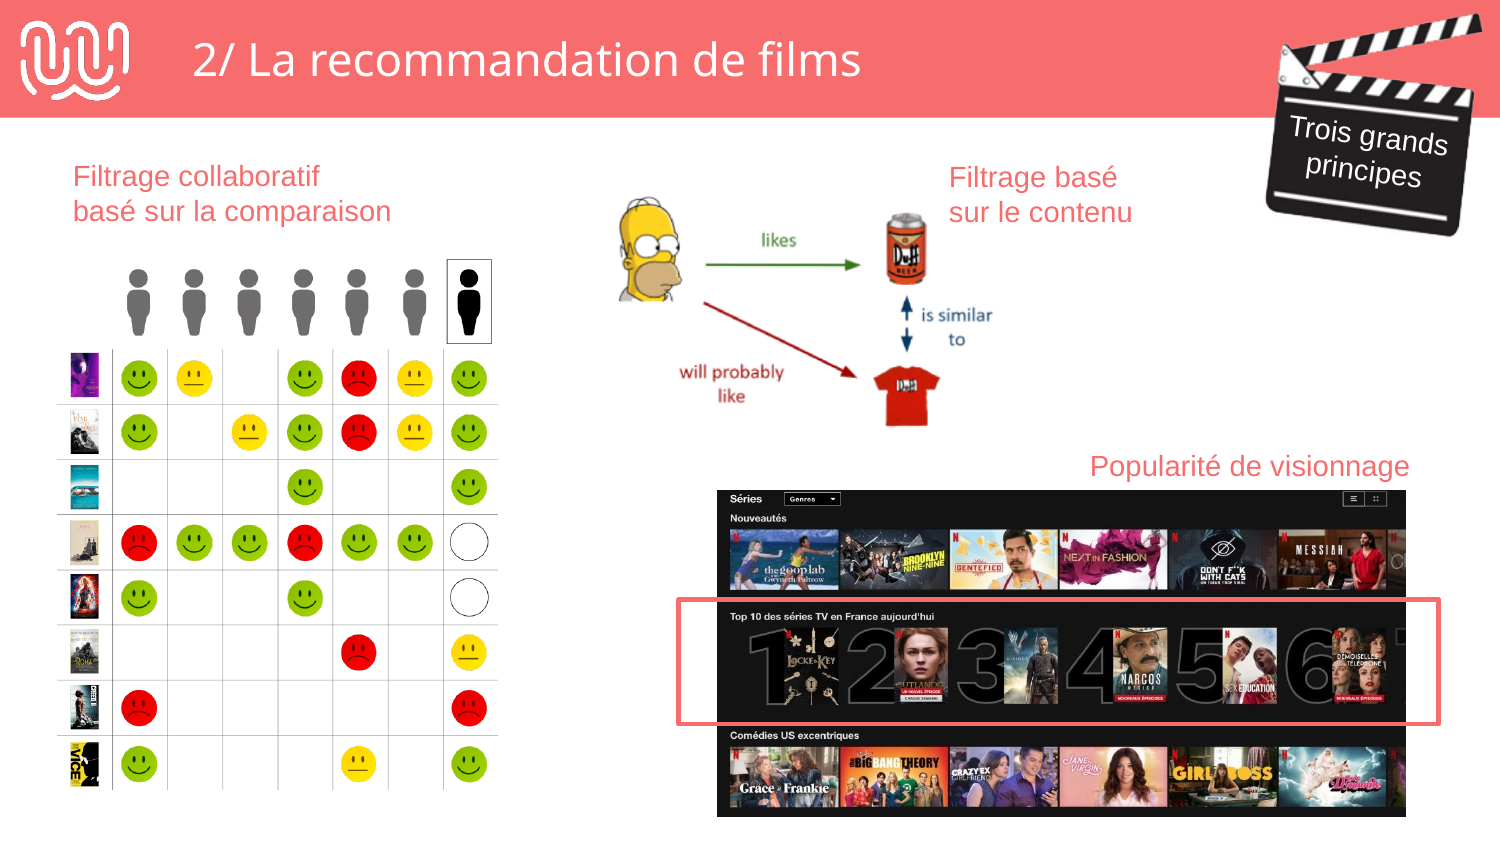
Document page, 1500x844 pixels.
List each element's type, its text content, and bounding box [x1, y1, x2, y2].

picture [57, 256, 499, 790]
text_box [678, 490, 1439, 817]
text_box Filtrage collaboratif basé sur la comparaison [58, 149, 408, 235]
text_box Filtrage basé sur le contenu [934, 150, 1149, 236]
picture [20, 20, 134, 101]
picture [594, 172, 1012, 436]
text_box Popularité de visionnage [1075, 439, 1434, 488]
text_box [1258, 8, 1492, 244]
title 2/ La recommandation de films [192, 0, 1466, 118]
